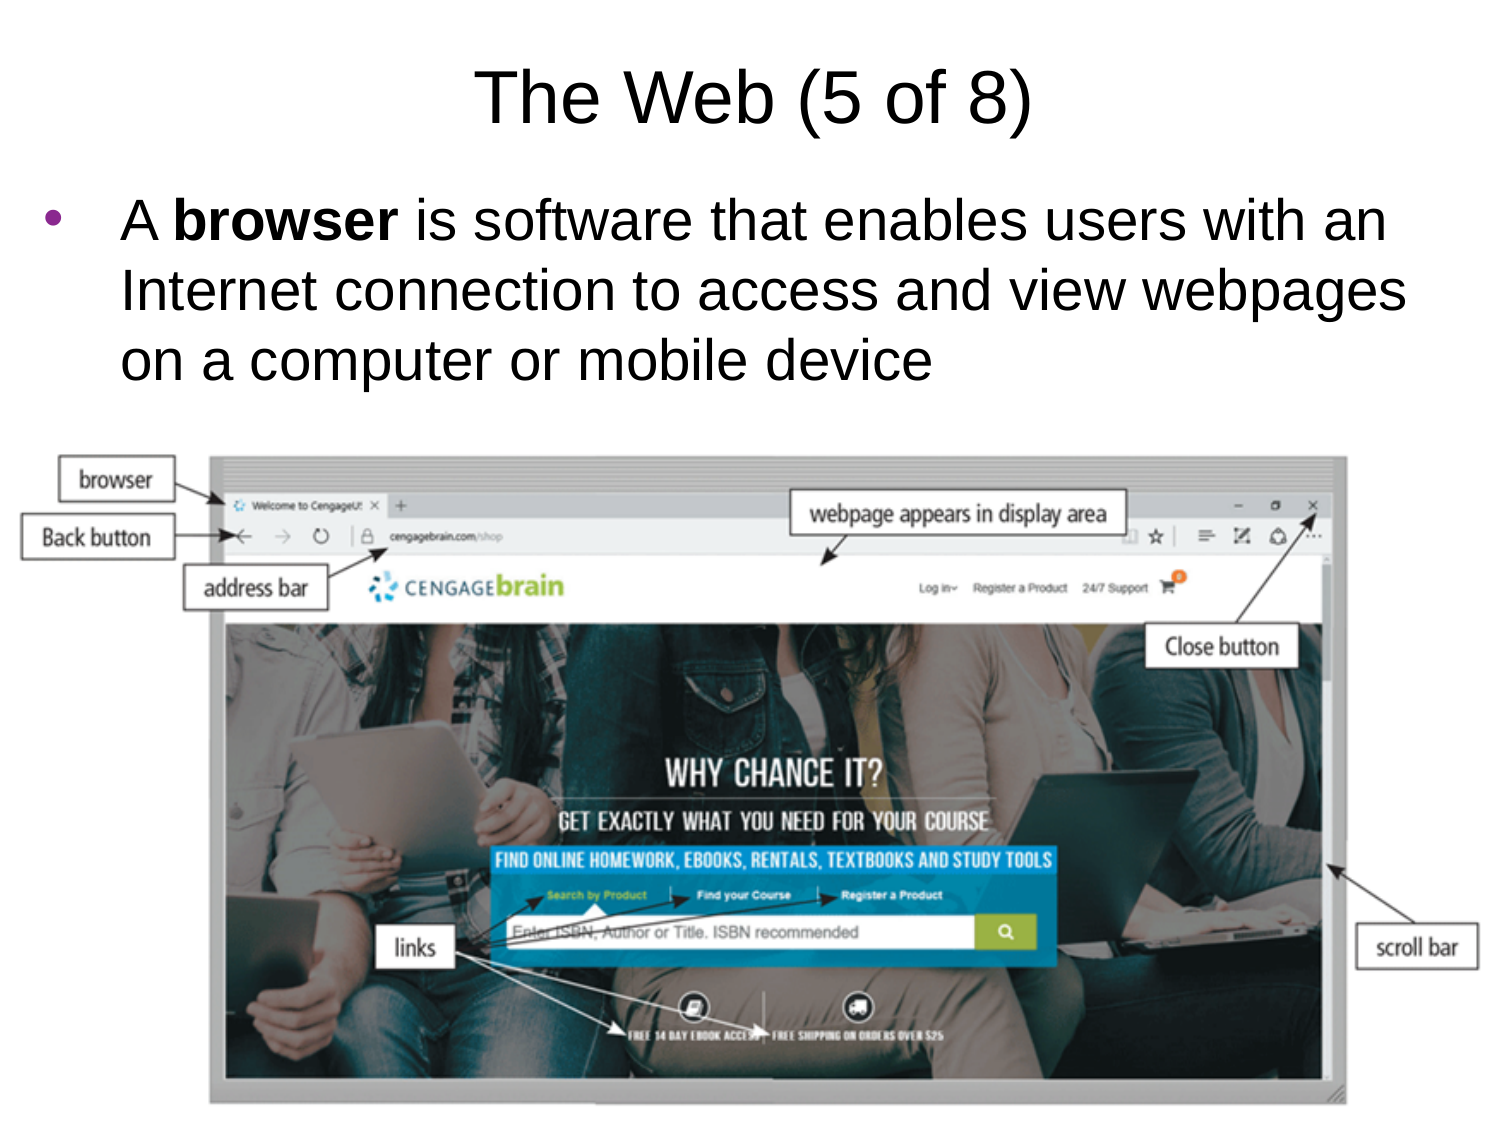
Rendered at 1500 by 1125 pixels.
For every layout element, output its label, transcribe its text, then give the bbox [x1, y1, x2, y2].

picture [0, 412, 1500, 1125]
list A browser is software that enables users with an Internet connection to access and view webpages on a computer or mobile device [28, 174, 1463, 412]
title The Web (5 of 8) [28, 37, 1479, 150]
